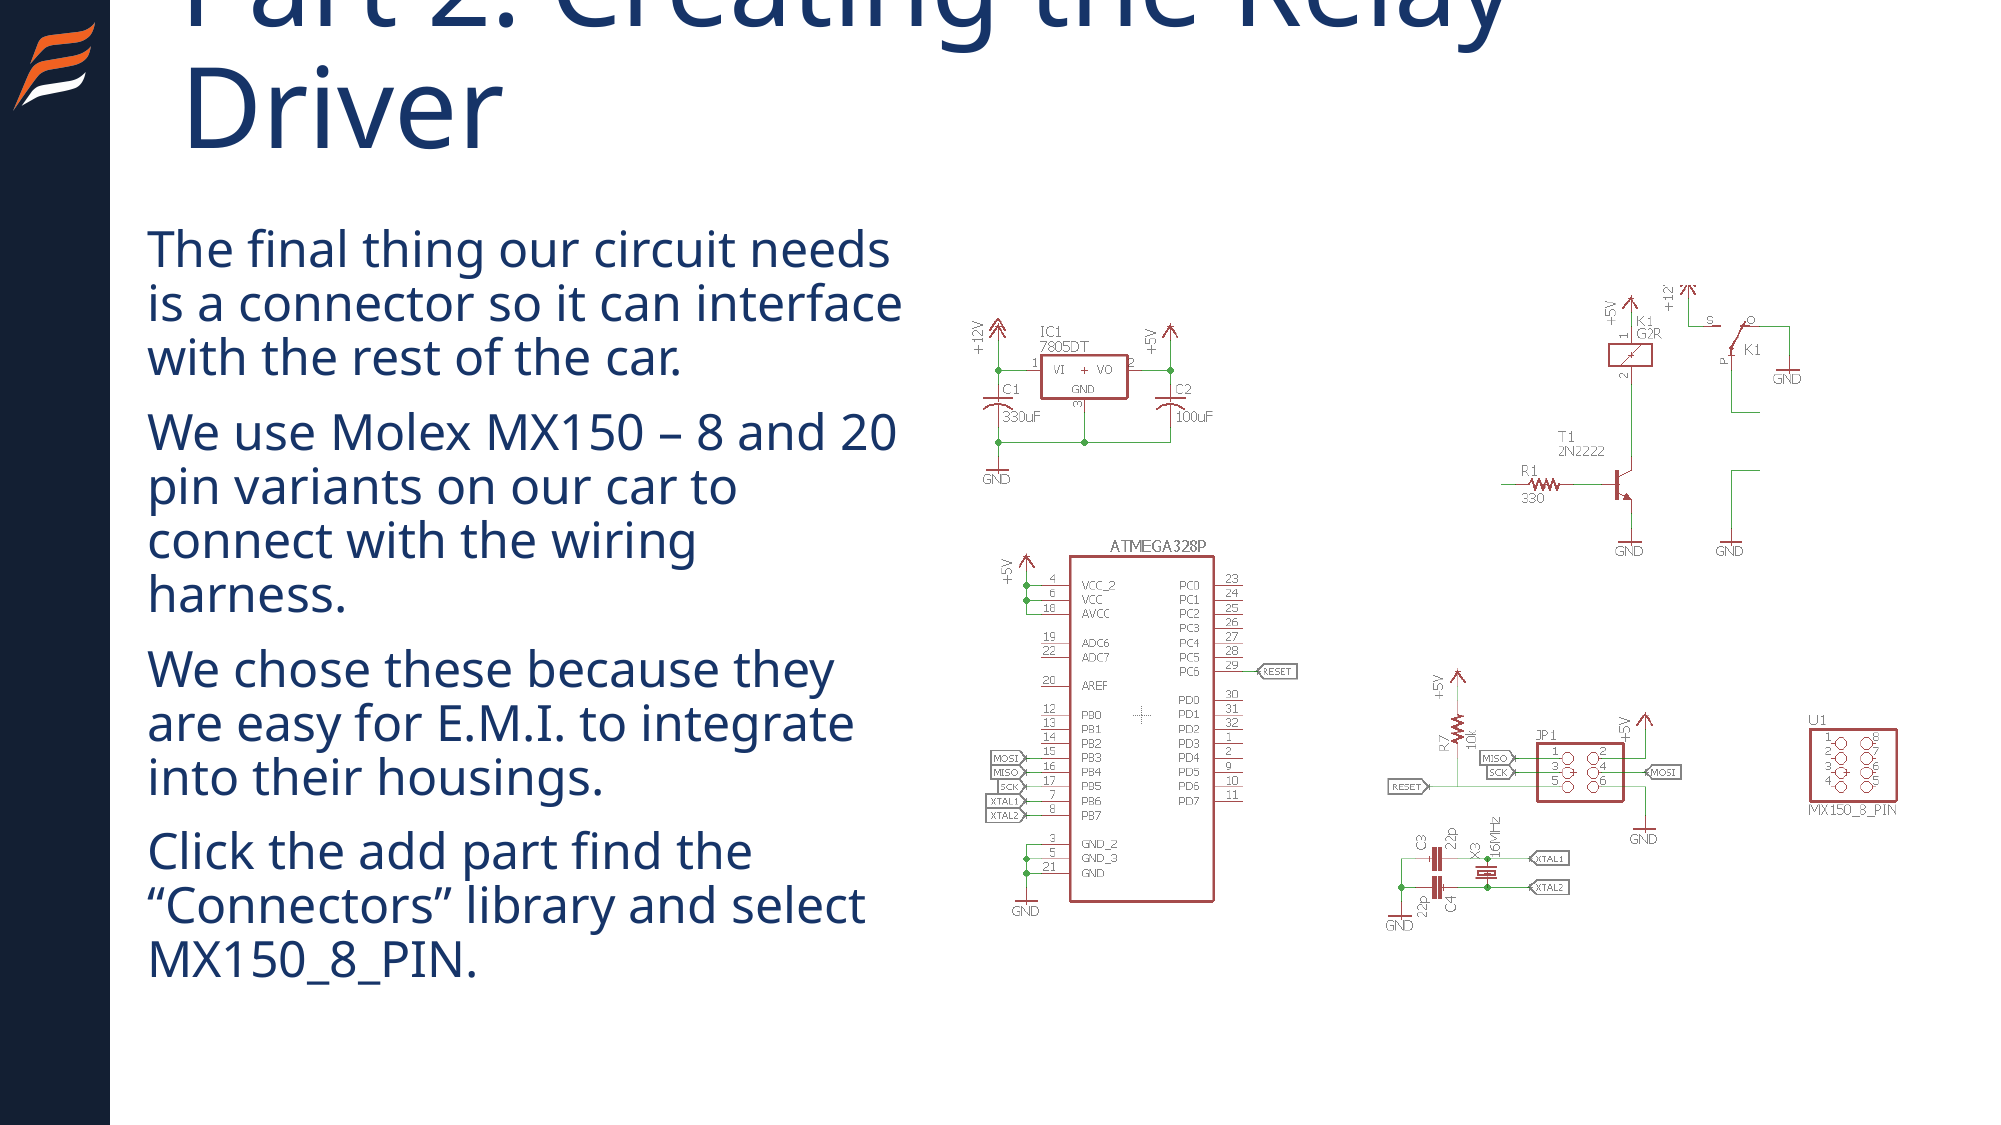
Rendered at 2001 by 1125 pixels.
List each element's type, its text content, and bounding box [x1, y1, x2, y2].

text_box [0, 0, 111, 1125]
title Part 2: Creating the Relay Driver [165, 19, 1875, 180]
picture [13, 22, 95, 111]
list The final thing our circuit needs is a connector so it can interface with the rest of the car. We use Molex MX150 – 8 and 20 pin variants on our car to connect with the wiring harness. We chose these because they are easy for E.M.I. to integrate into their housings. Click the add part find the “Connectors” library and select MX150_8_PIN. [132, 216, 928, 1070]
picture [949, 285, 1931, 948]
